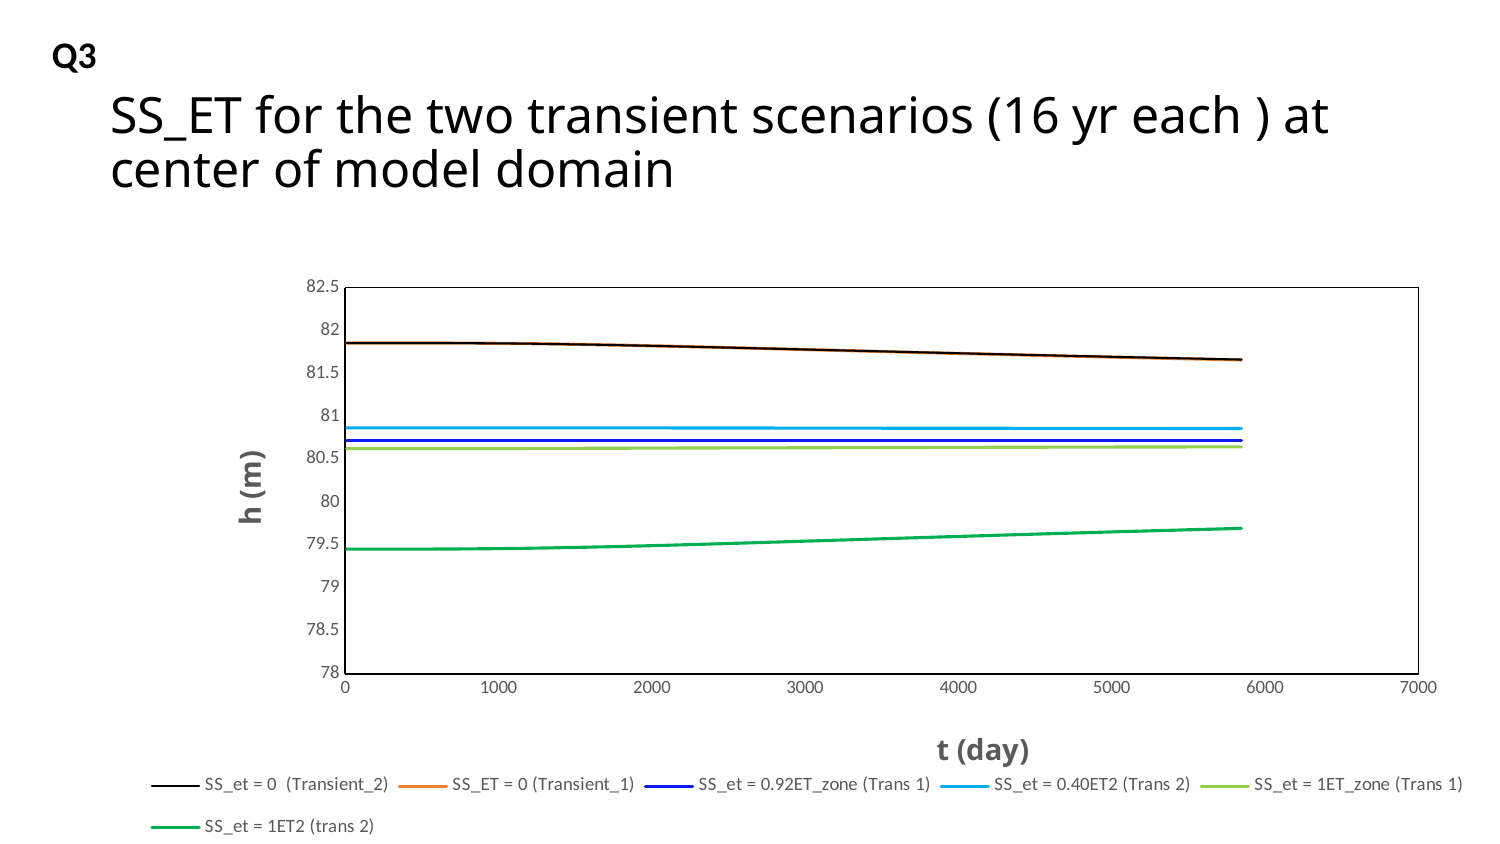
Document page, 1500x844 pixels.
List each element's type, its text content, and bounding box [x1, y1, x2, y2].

text_box Q3 [36, 16, 134, 93]
chart [112, 233, 1500, 844]
title SS_ET for the two transient scenarios (16 yr each ) at center of model domain [94, 75, 1405, 170]
